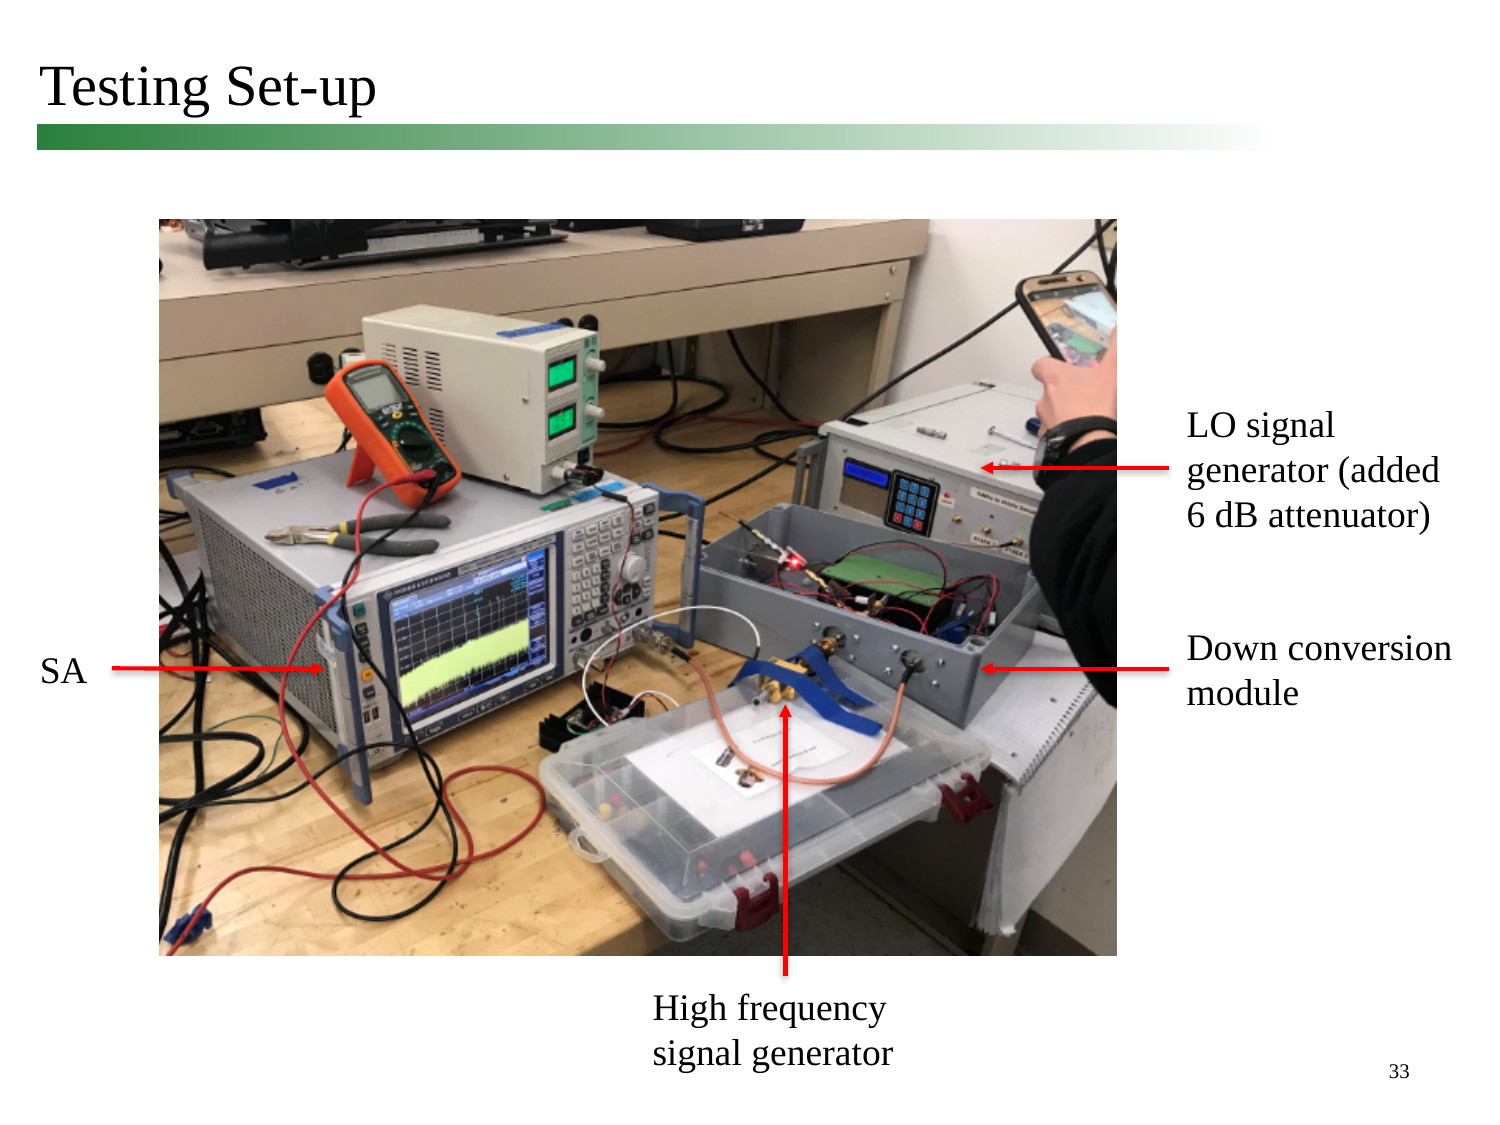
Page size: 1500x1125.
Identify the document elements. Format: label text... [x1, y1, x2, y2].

text_box SA [24, 638, 112, 699]
text_box LO signal generator (added 6 dB attenuator) [1171, 392, 1469, 542]
picture [159, 219, 1117, 956]
title Testing Set-up [24, 0, 1375, 125]
slide_number 33 [1074, 1049, 1426, 1113]
text_box High frequency signal generator [637, 975, 934, 1081]
text_box Down conversion module [1171, 615, 1469, 721]
